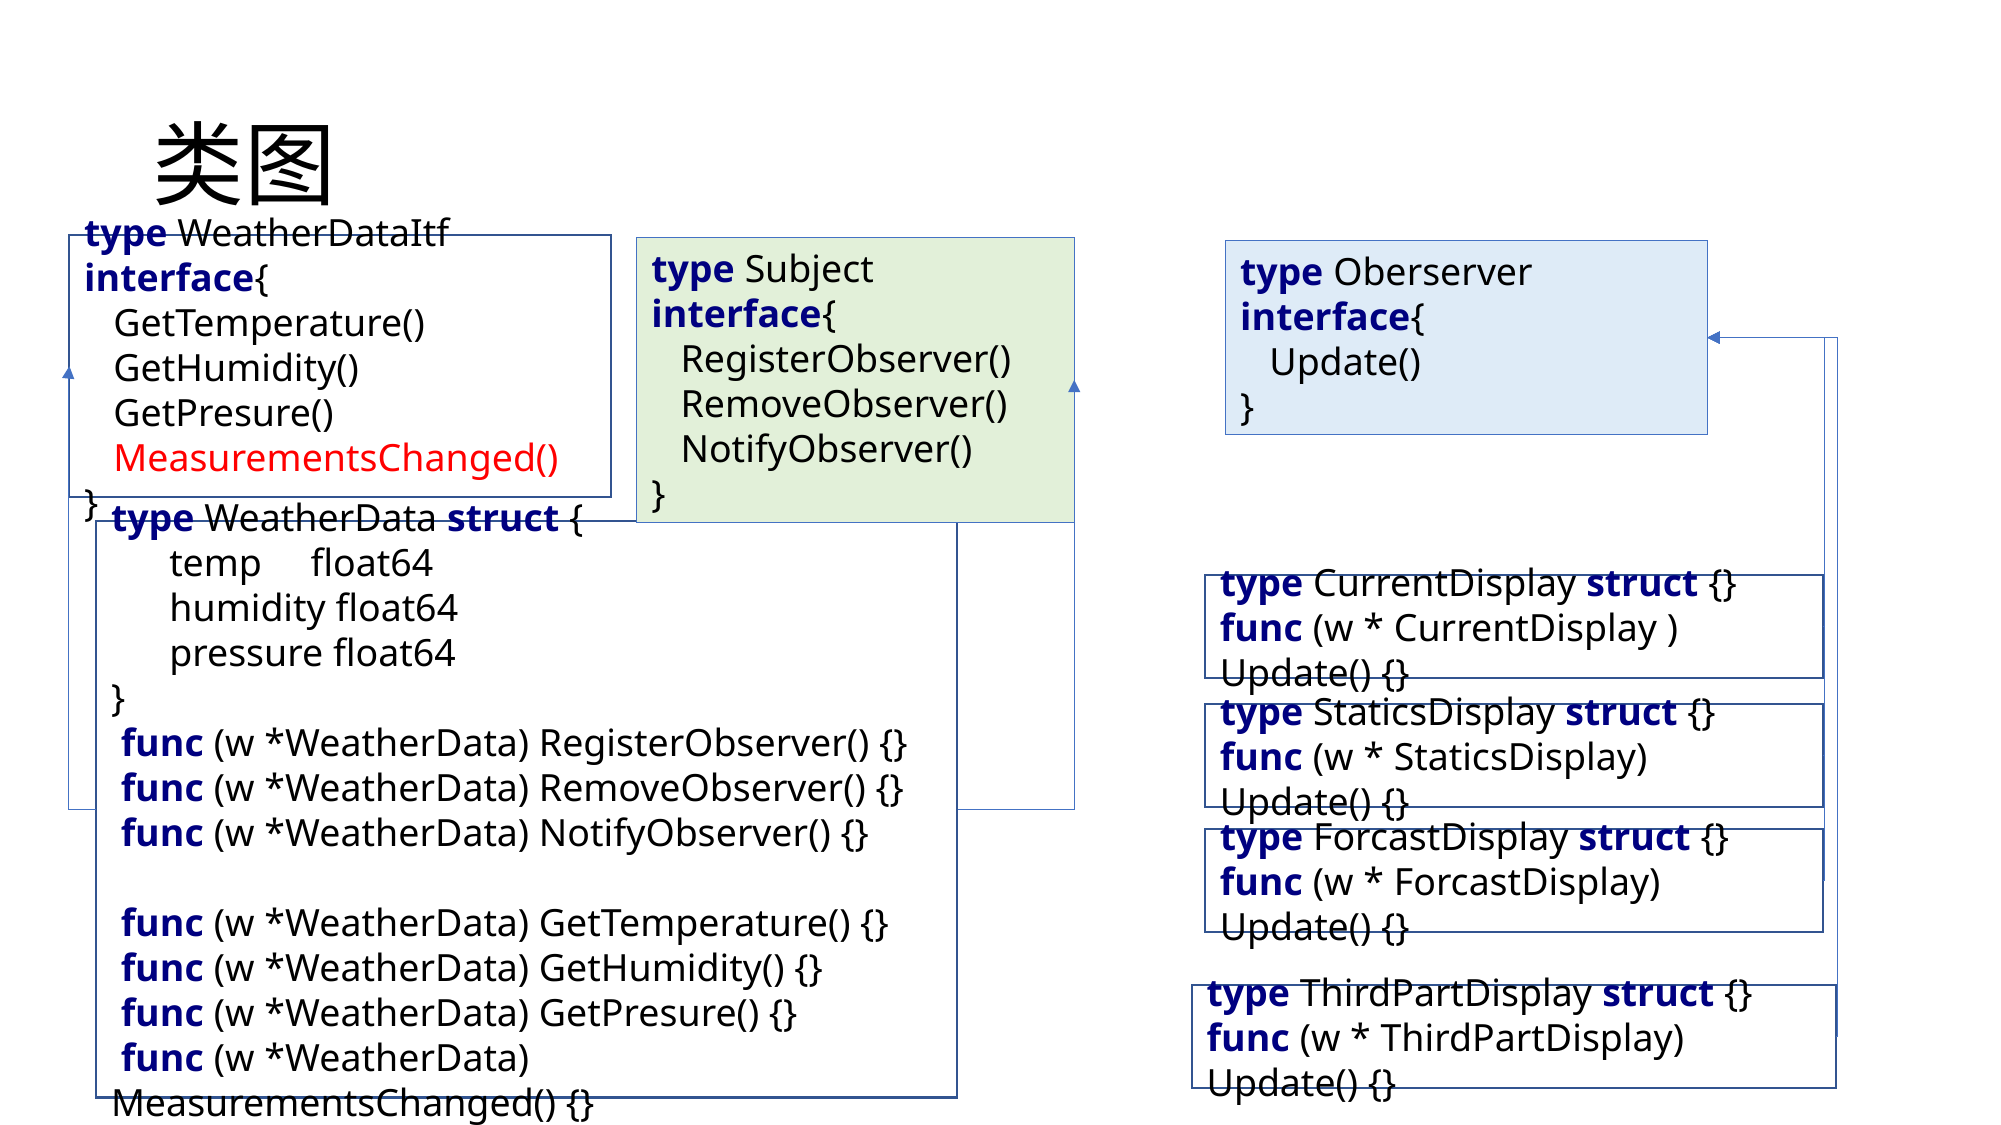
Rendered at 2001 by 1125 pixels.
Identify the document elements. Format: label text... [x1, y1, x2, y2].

text_box type Subject interface{ RegisterObserver() RemoveObserver() NotifyObserver() } [636, 237, 1075, 523]
text_box type WeatherDataItf interface{ GetTemperature() GetHumidity() GetPresure() MeasurementsChanged() } [68, 234, 612, 498]
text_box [957, 358, 1075, 810]
text_box type Oberserver interface{ Update() } [1225, 240, 1708, 435]
text_box type CurrentDisplay struct {} func (w * CurrentDisplay ) Update() {} [1204, 574, 1707, 679]
title 类图 [137, 59, 1863, 278]
text_box type StaticsDisplay struct {} func (w * StaticsDisplay) Update() {} [1204, 703, 1707, 808]
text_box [1707, 361, 1837, 1037]
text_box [69, 366, 97, 810]
text_box type ForcastDisplay struct {} func (w * ForcastDisplay) Update() {} [1204, 828, 1707, 933]
text_box type ThirdPartDisplay struct {} func (w * ThirdPartDisplay) Update() {} [1191, 984, 1837, 1089]
text_box type WeatherData struct { temp float64 humidity float64 pressure float64 } func (w *WeatherData) RegisterObserver() {} func (w *WeatherData) RemoveObserver() {} func (w *WeatherData) NotifyObserver() {} func (w *WeatherData) GetTemperature() {} func (w *WeatherData) GetHumidity() {} func (w *WeatherData) GetPresure() {} func (w *WeatherData) MeasurementsChanged() {} [95, 520, 958, 1099]
